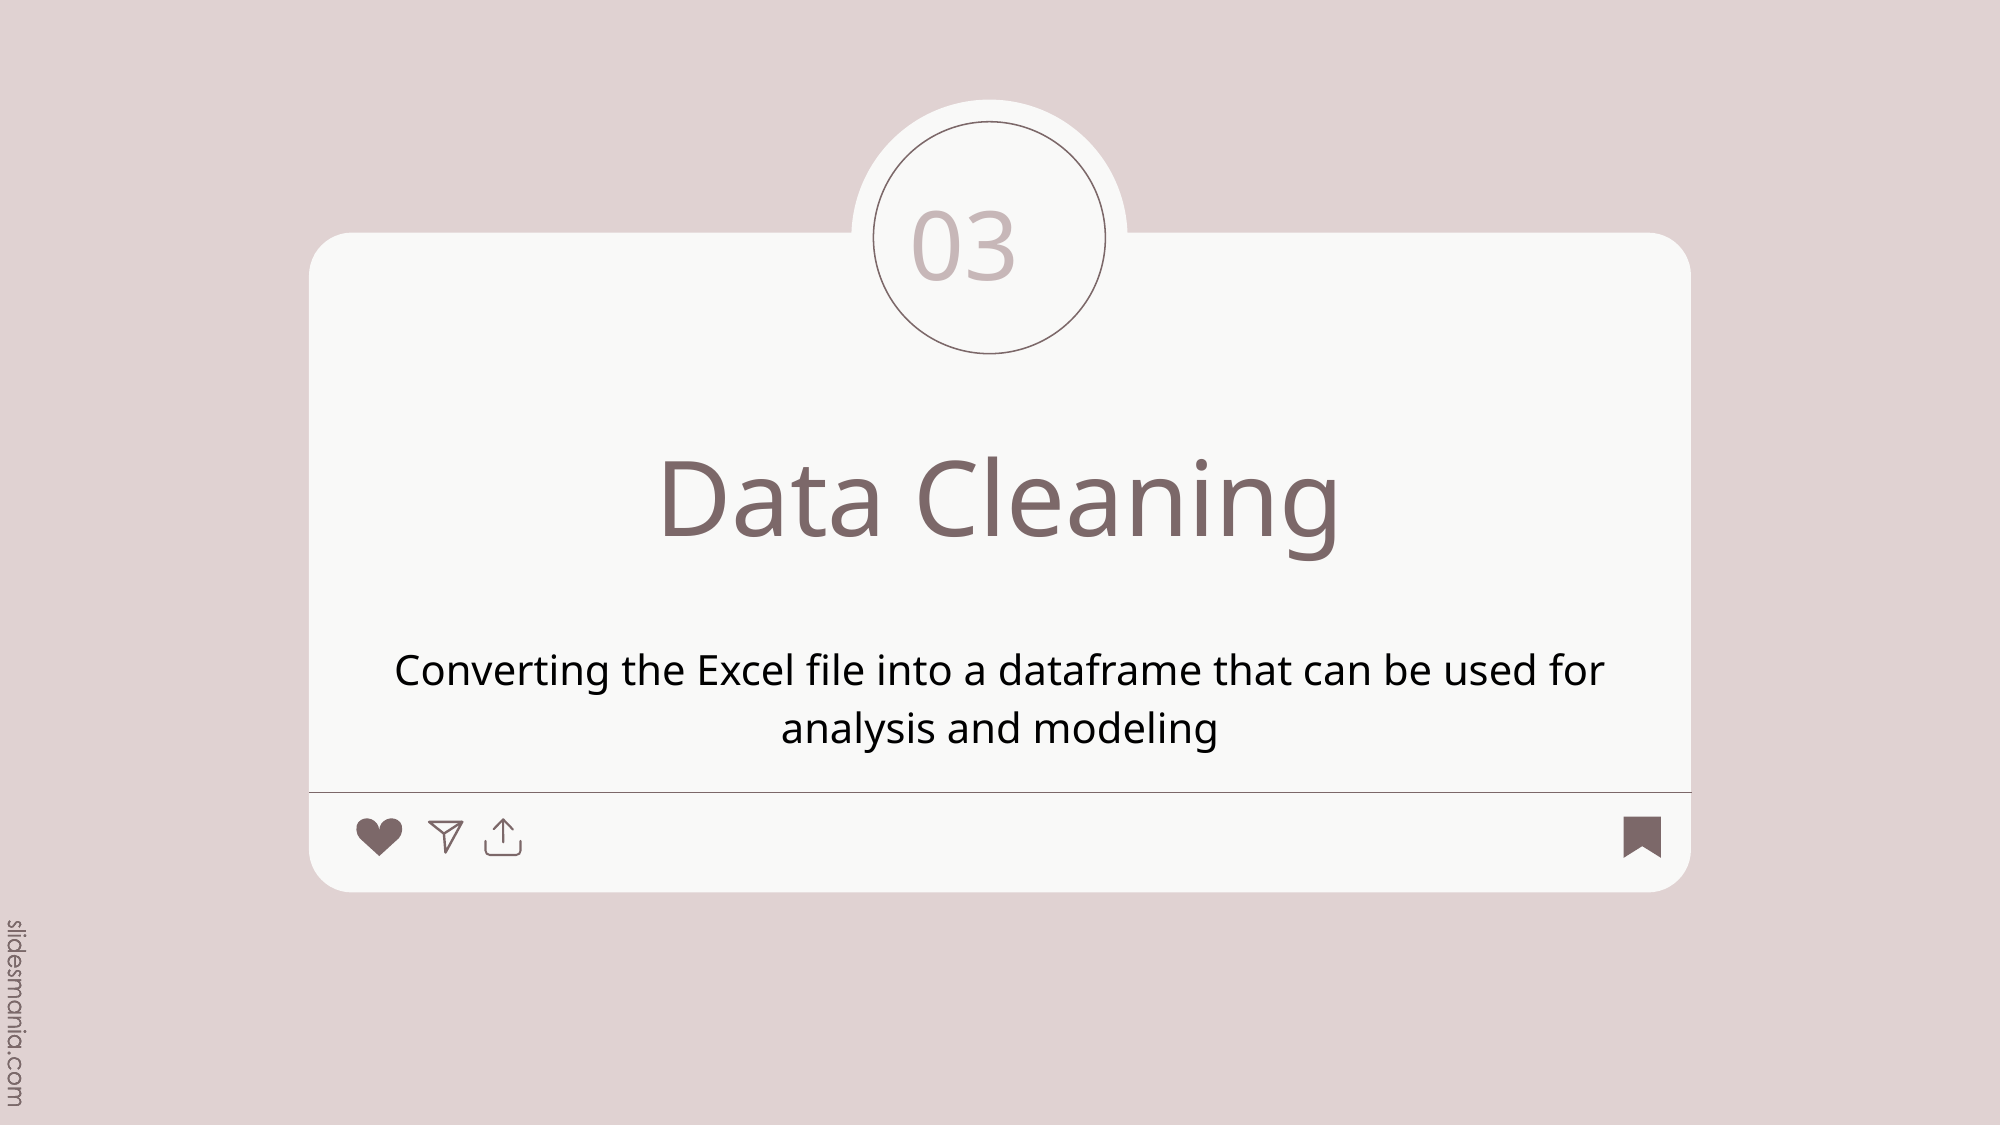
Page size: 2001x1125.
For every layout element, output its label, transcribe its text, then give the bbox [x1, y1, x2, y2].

list Converting the Excel file into a dataframe that can be used for analysis and modeling [367, 616, 1633, 779]
title Data Cleaning [367, 360, 1633, 616]
text_box 03 [894, 169, 1073, 287]
